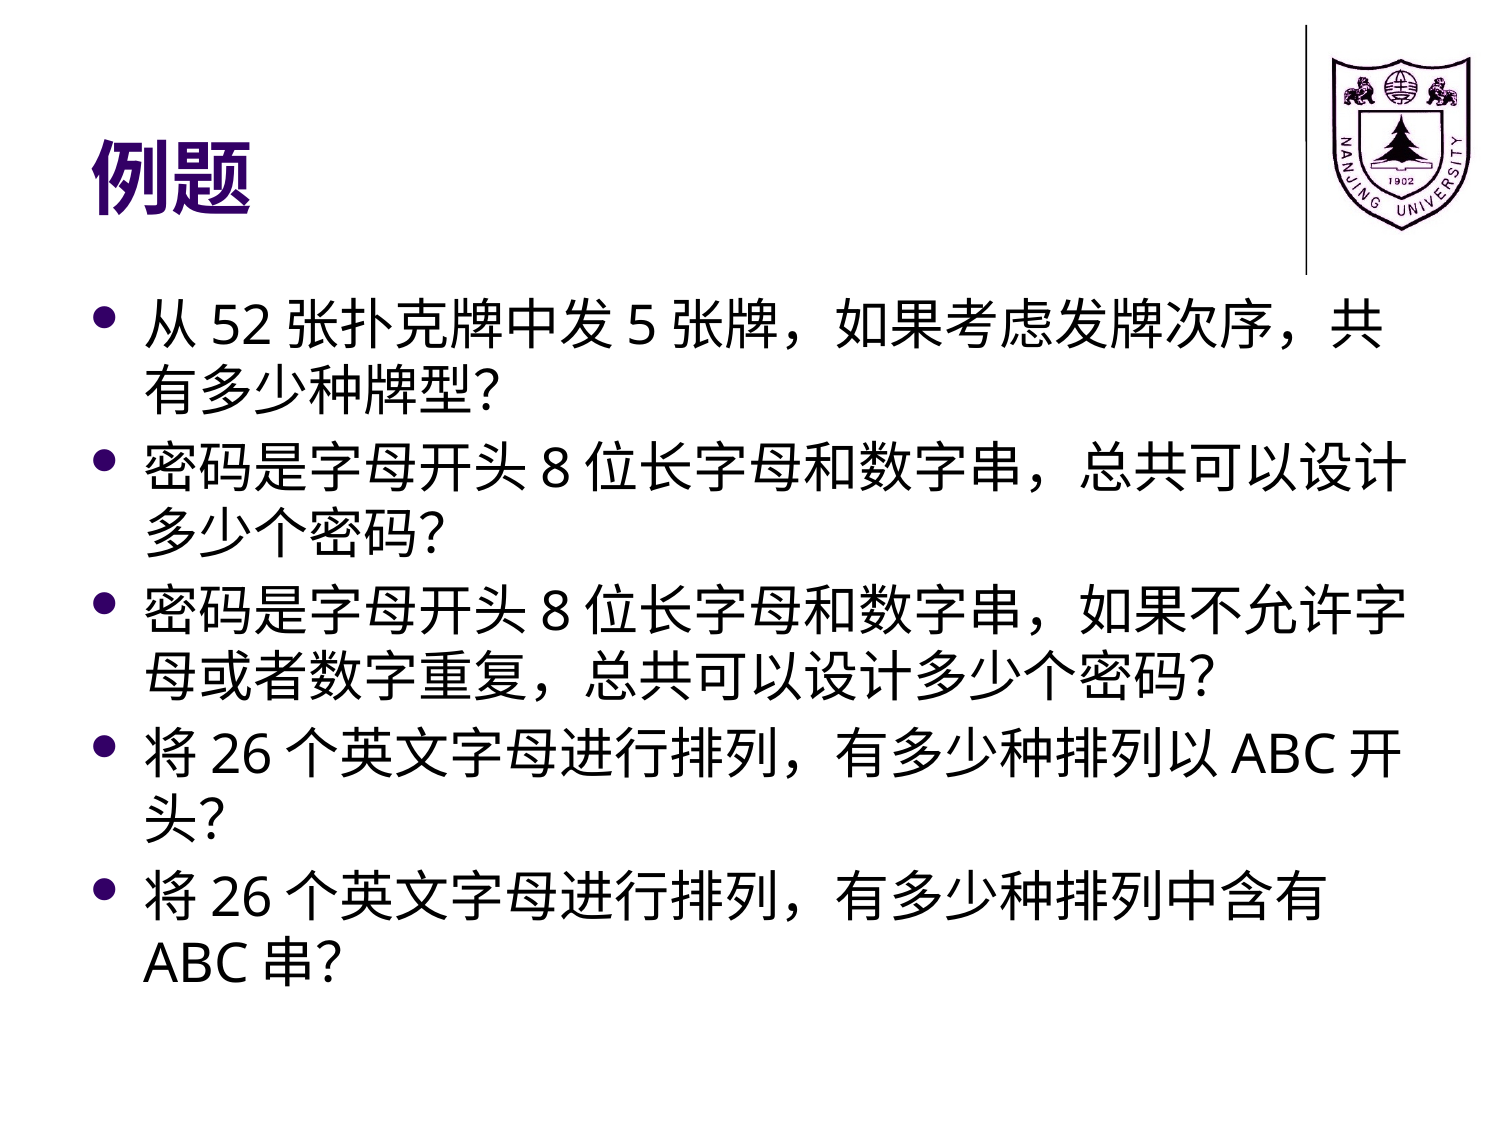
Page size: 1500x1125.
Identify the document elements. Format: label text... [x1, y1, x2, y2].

picture [1328, 51, 1481, 235]
title 例题 [75, 20, 1313, 233]
list 从52张扑克牌中发5张牌，如果考虑发牌次序，共有多少种牌型？ 密码是字母开头8位长字母和数字串，总共可以设计多少个密码？ 密码是字母开头8位长字母和数字串，如果不允许字母或者数字重复，总共可以设计多少个密码？ 将26个英文字母进行排列，有多少种排列以ABC开头？ 将26个英文字母进行排列，有多少种排列中含有ABC串？ [75, 282, 1425, 1006]
